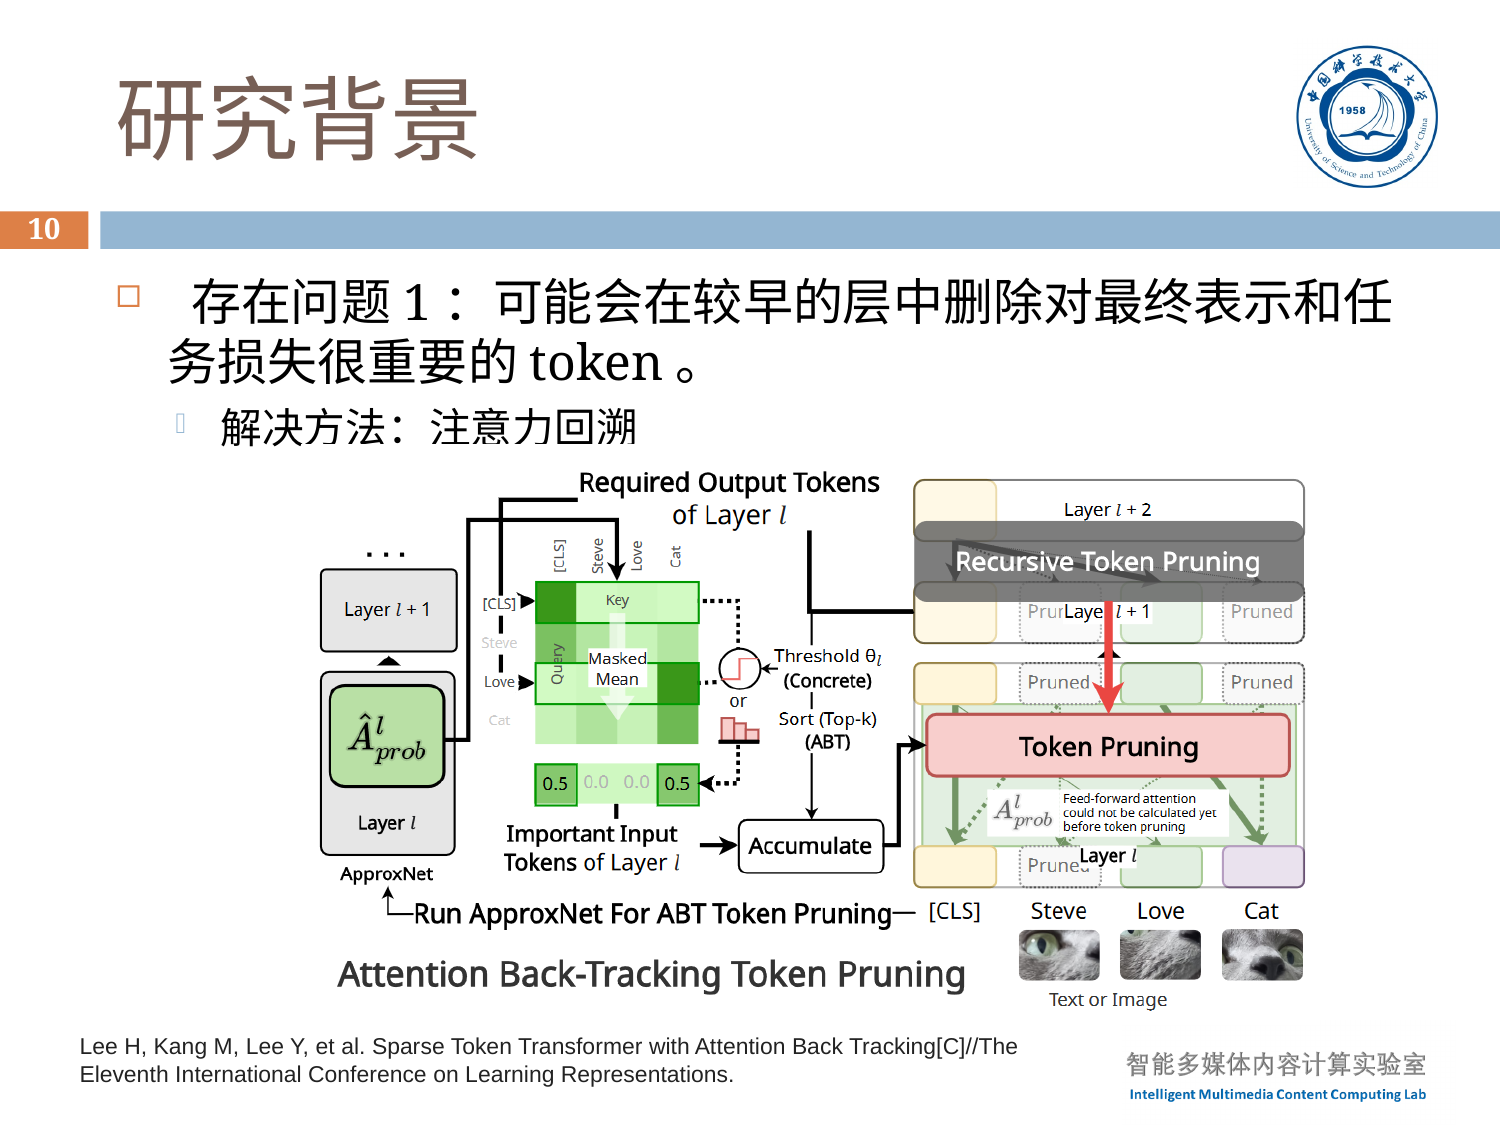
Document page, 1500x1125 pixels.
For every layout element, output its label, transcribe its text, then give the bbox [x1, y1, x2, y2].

text_box Lee H, Kang M, Lee Y, et al. Sparse Token Transformer with Attention Back Tracking[C]//The Eleventh International Conference on Learning Representations. [64, 1024, 1099, 1094]
title 研究背景 [100, 35, 1438, 198]
list 存在问题1：可能会在较早的层中删除对最终表示和任务损失很重要的token。 解决方法：注意力回溯 [100, 262, 1438, 1013]
slide_number 10 [0, 211, 89, 250]
picture [301, 444, 1456, 1125]
